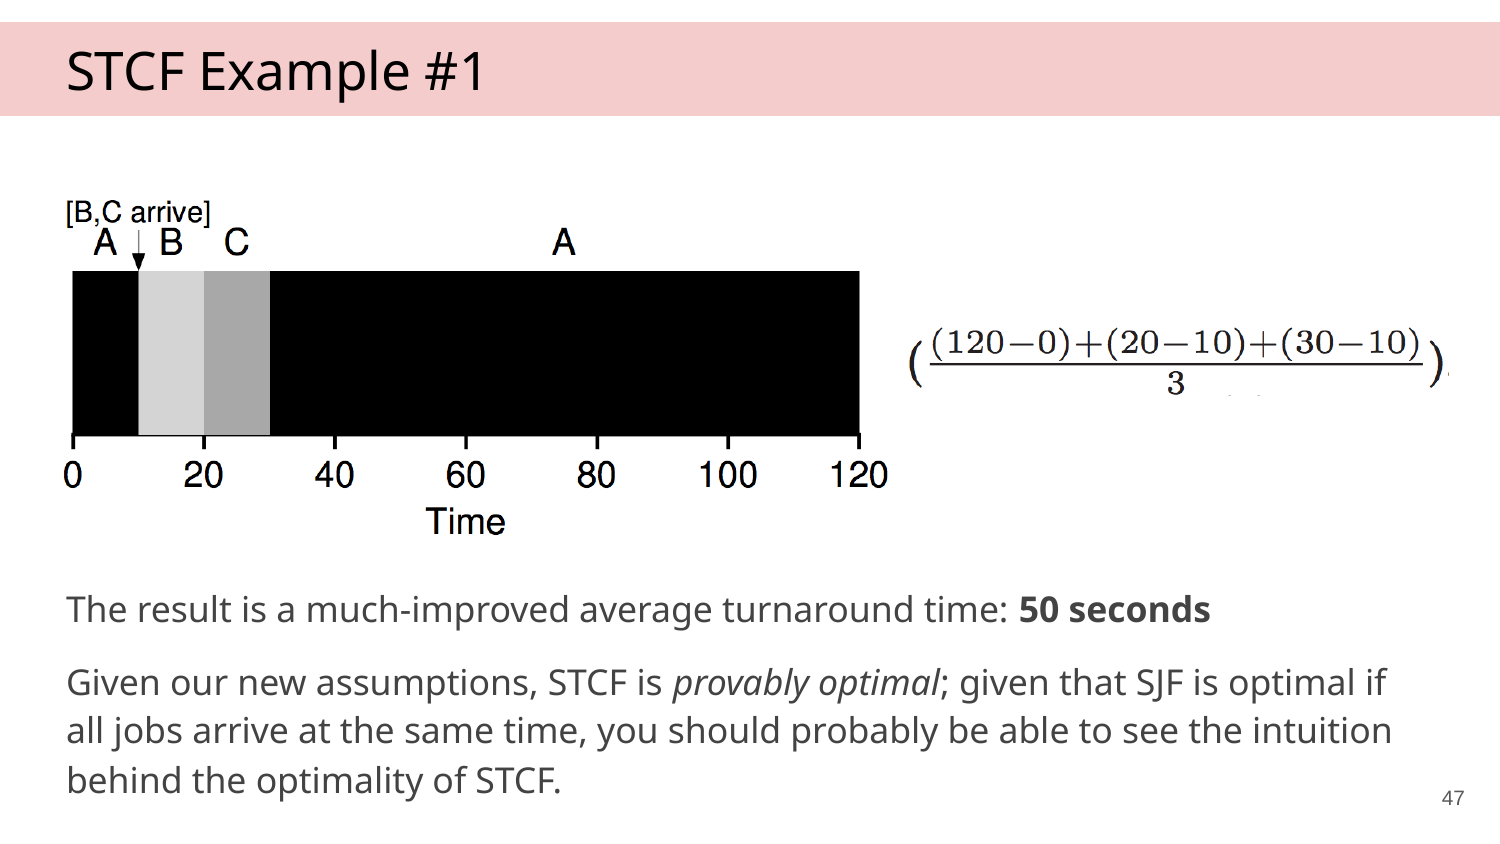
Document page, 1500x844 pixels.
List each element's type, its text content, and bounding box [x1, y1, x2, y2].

title STCF Example #1 [51, 22, 1449, 116]
picture [50, 183, 1449, 549]
slide_number 47 [1389, 764, 1480, 830]
list The result is a much-improved average turnaround time: 50 seconds Given our new assumptions, STCF is provably optimal; given that SJF is optimal if all jobs arrive at the same time, you should probably be able to see the intuition behind the optimality of STCF. [51, 565, 1449, 817]
